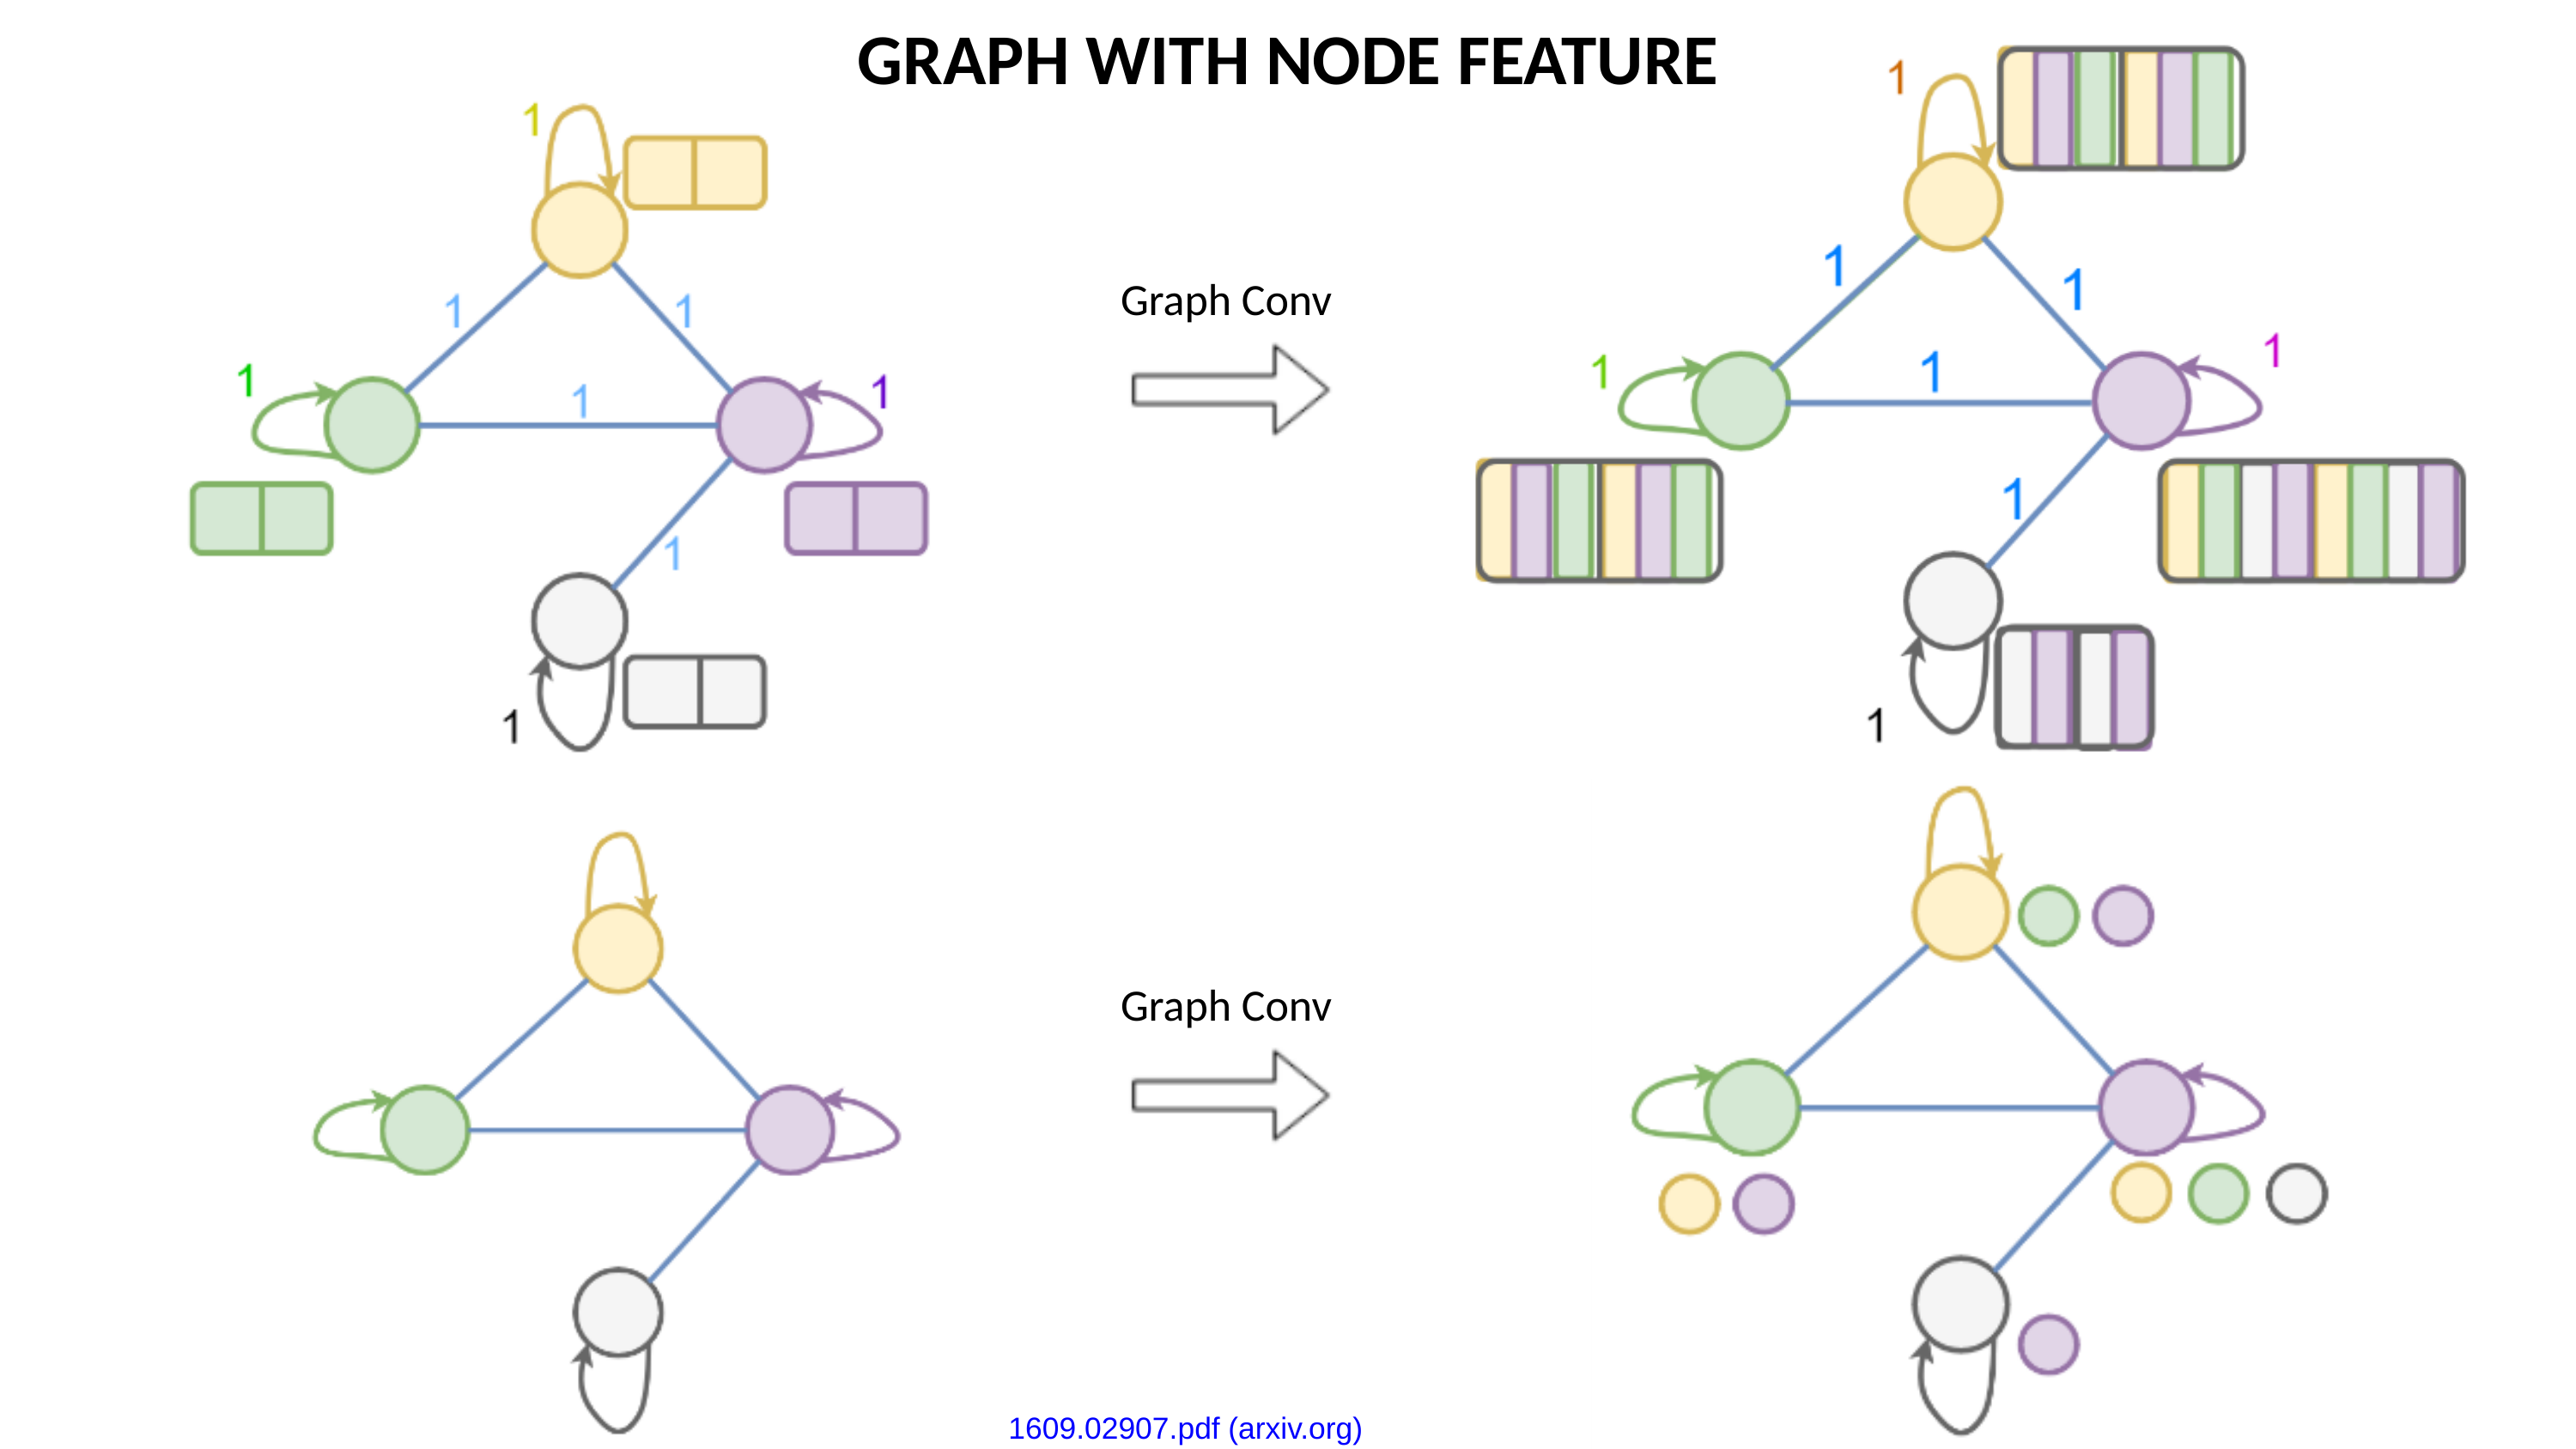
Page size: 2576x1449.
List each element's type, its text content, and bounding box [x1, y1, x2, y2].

text_box GRAPH WITH NODE FEATURE [811, 0, 1765, 112]
text_box Graph Conv [1108, 258, 1463, 338]
picture [1125, 290, 1347, 454]
picture [185, 64, 959, 767]
picture [1467, 32, 2539, 1449]
picture [1125, 996, 1347, 1160]
picture [297, 791, 937, 1449]
text_box Graph Conv [1108, 963, 1468, 1044]
text_box 1609.02907.pdf (arxiv.org) [941, 1395, 1508, 1449]
